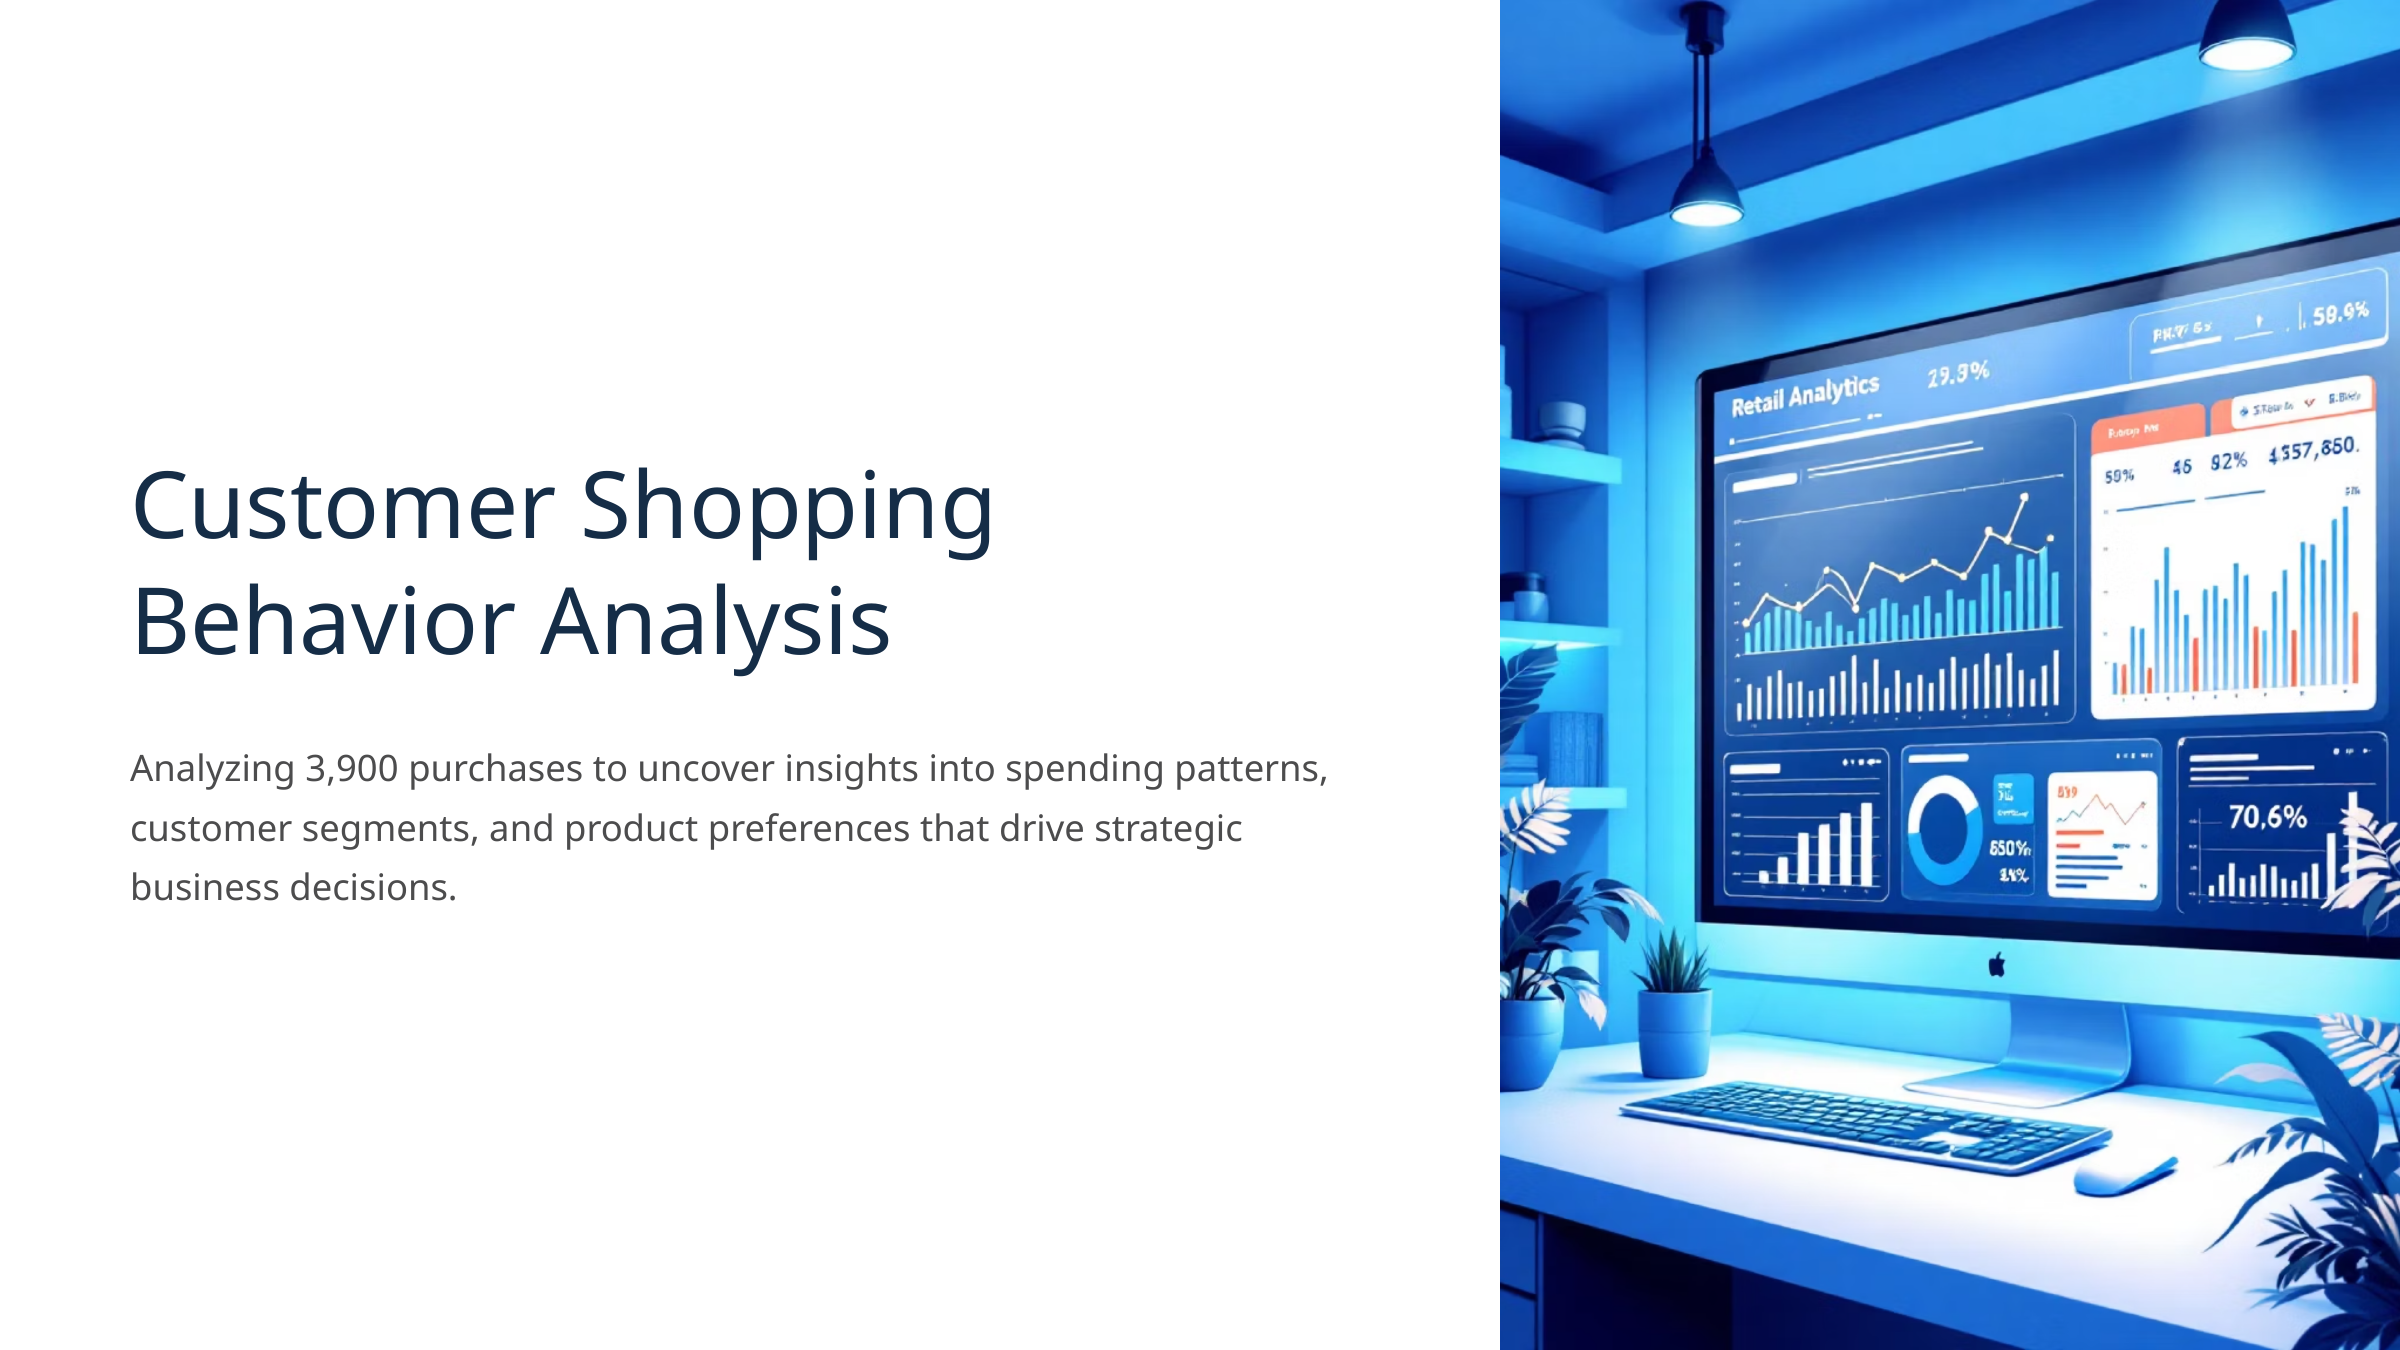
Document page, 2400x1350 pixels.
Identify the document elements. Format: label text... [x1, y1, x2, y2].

text_box Analyzing 3,900 purchases to uncover insights into spending patterns, customer segments, and product preferences that drive strategic business decisions. [130, 729, 1370, 909]
picture [1499, 0, 2400, 1350]
text_box Customer Shopping Behavior Analysis [130, 441, 1370, 674]
